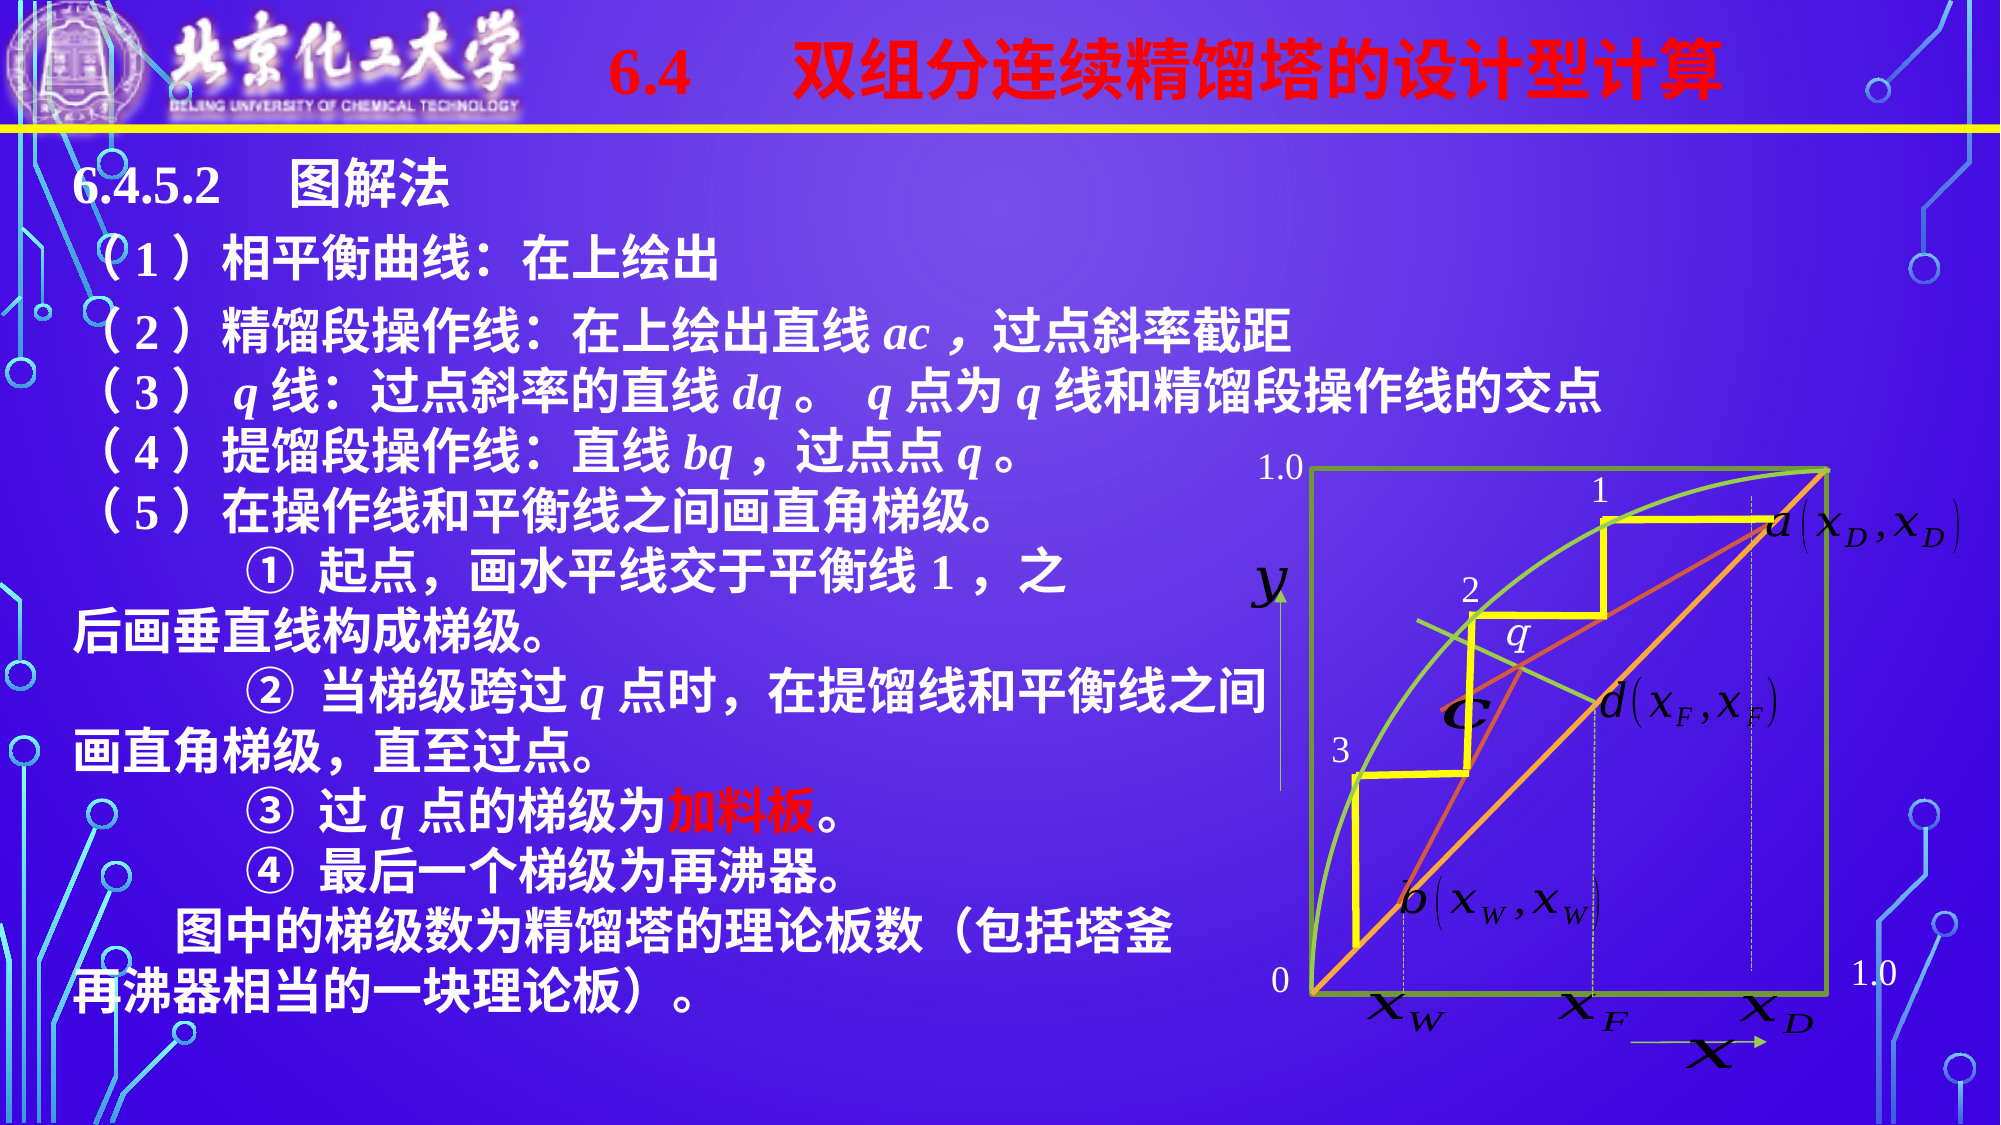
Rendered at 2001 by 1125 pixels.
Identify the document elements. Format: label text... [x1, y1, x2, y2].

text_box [1231, 434, 2000, 1125]
text_box 6.4 双组分连续精馏塔的设计型计算 [593, 20, 1775, 116]
picture [5, 0, 531, 124]
